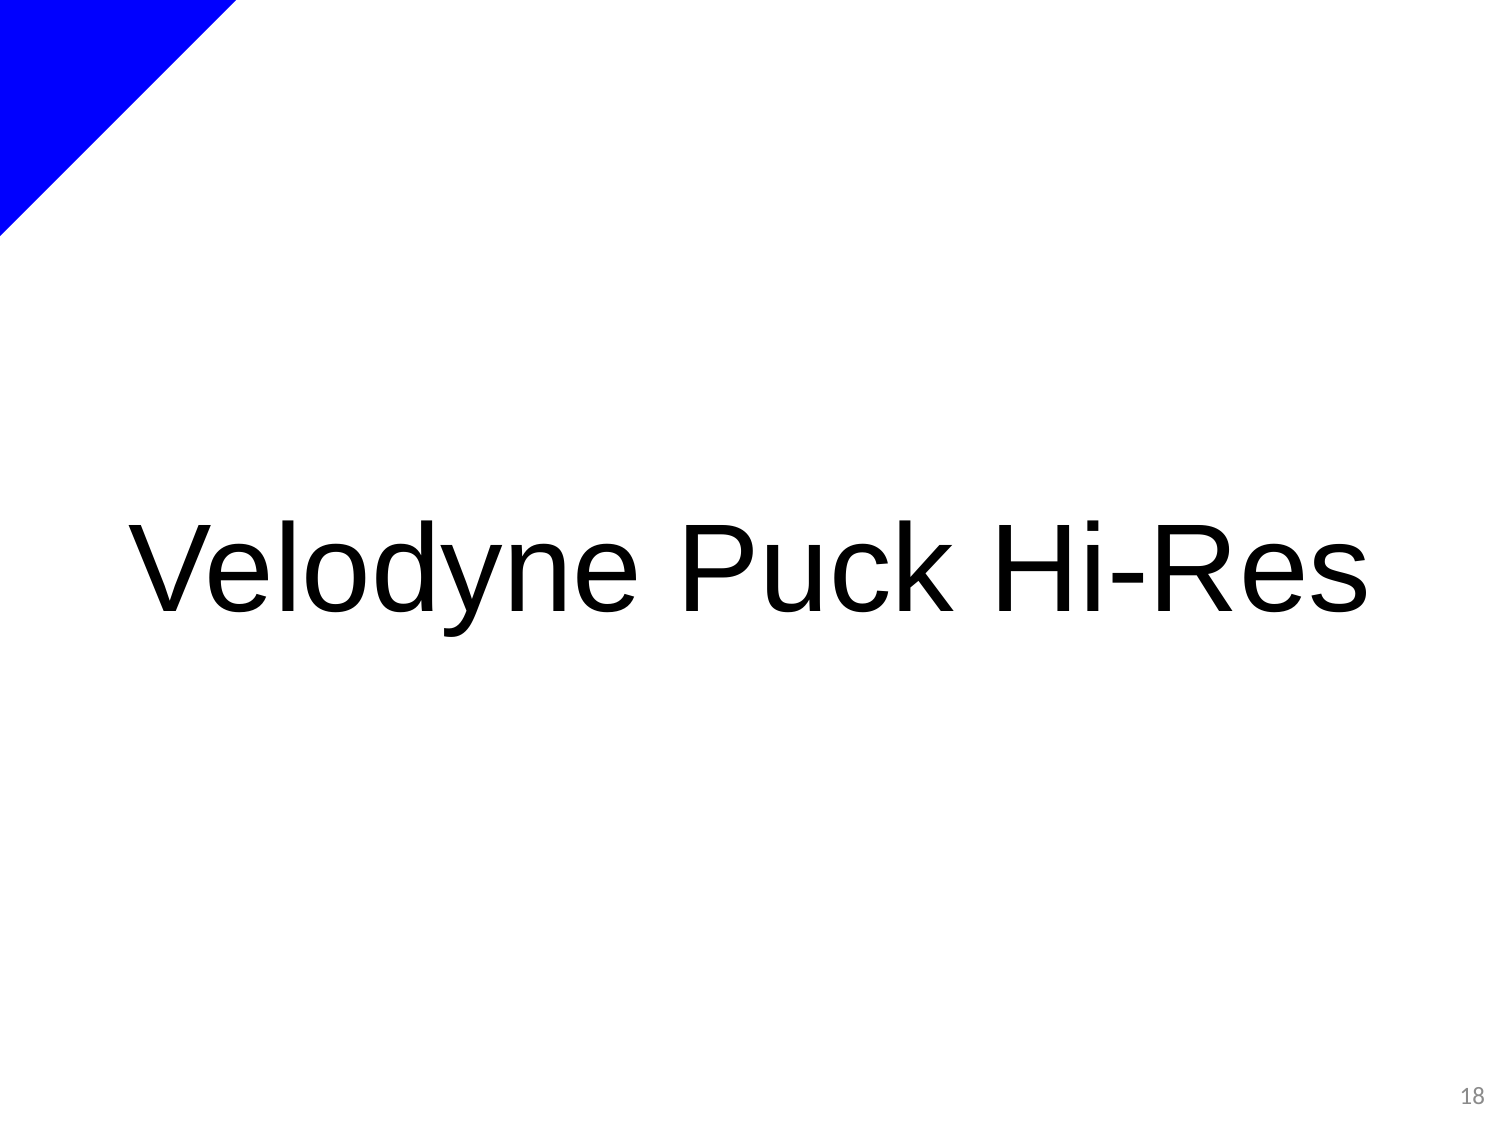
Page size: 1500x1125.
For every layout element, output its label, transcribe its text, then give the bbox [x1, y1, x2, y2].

slide_number 18 [1162, 1065, 1500, 1125]
text_box [0, 0, 238, 238]
text_box Velodyne Puck Hi-Res [113, 479, 1387, 644]
